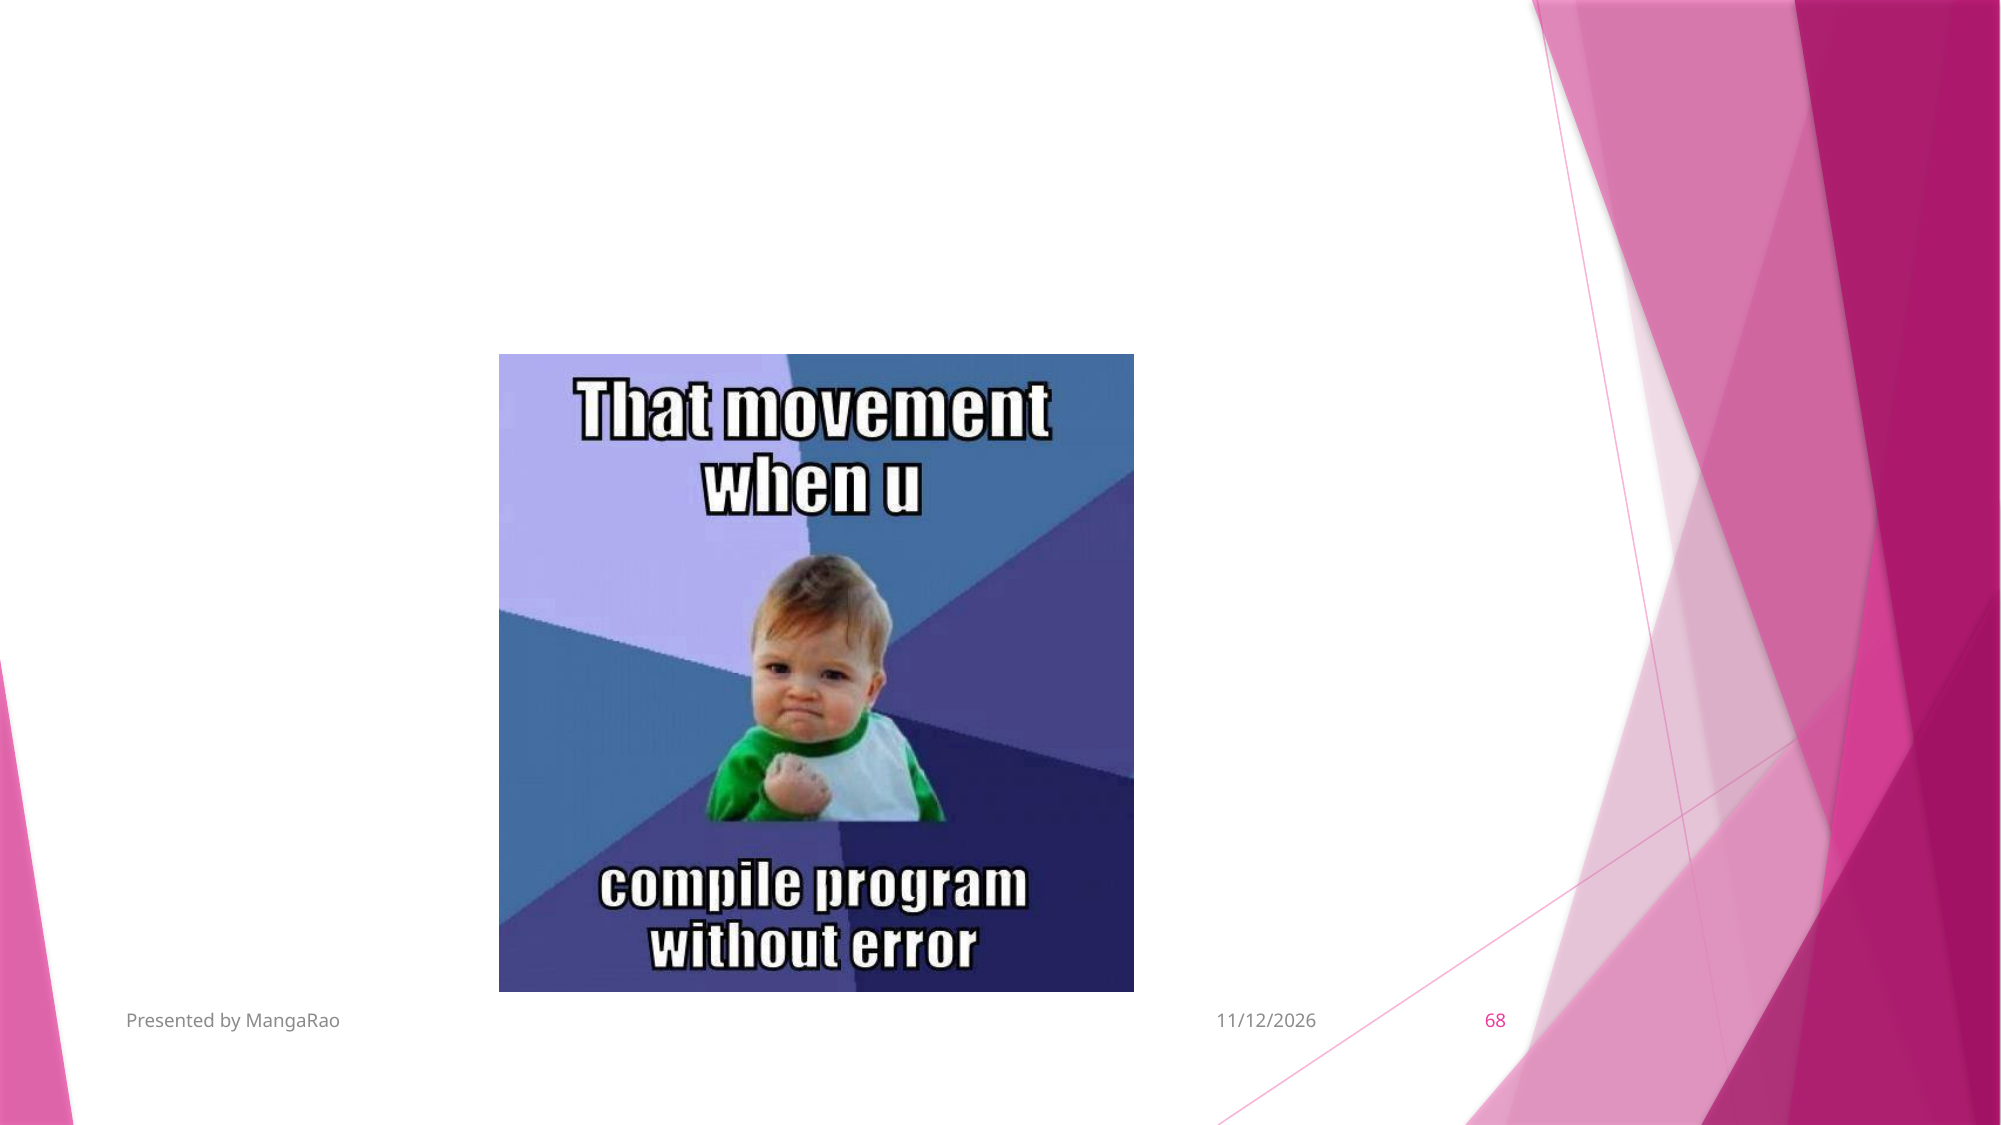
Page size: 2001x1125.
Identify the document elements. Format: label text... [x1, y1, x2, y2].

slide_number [1181, 991, 1332, 1051]
footer Presented by MangaRao [111, 991, 1145, 1051]
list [498, 353, 1134, 992]
slide_number 68 [1409, 991, 1522, 1051]
